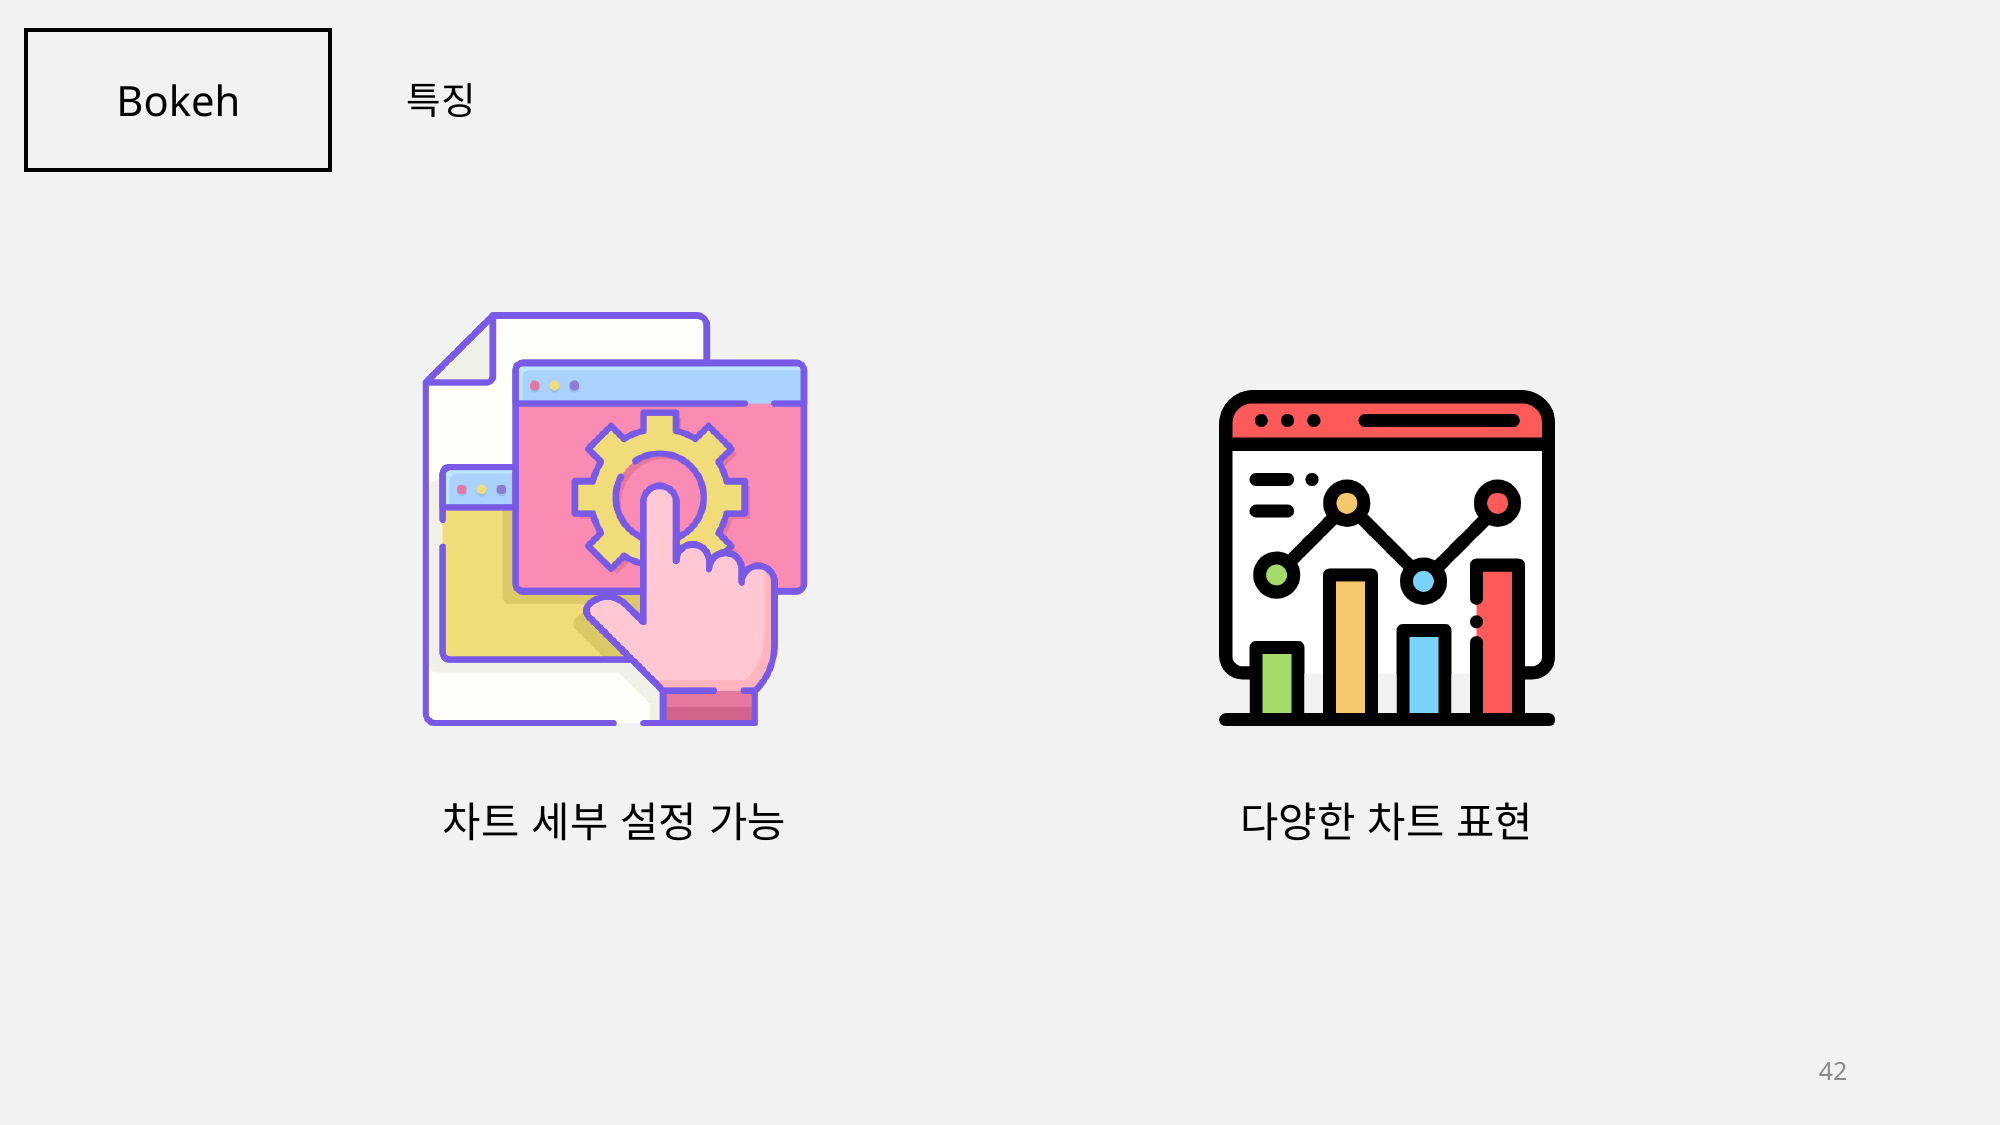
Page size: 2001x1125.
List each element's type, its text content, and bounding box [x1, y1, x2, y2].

text_box 특징 [391, 69, 938, 129]
text_box Bokeh [34, 67, 323, 132]
slide_number 42 [1412, 1042, 1863, 1103]
text_box 차트 세부 설정 가능 [380, 763, 849, 880]
text_box [25, 29, 331, 171]
text_box 다양한 차트 표현 [1152, 763, 1621, 880]
picture [407, 312, 822, 726]
picture [1219, 390, 1555, 726]
